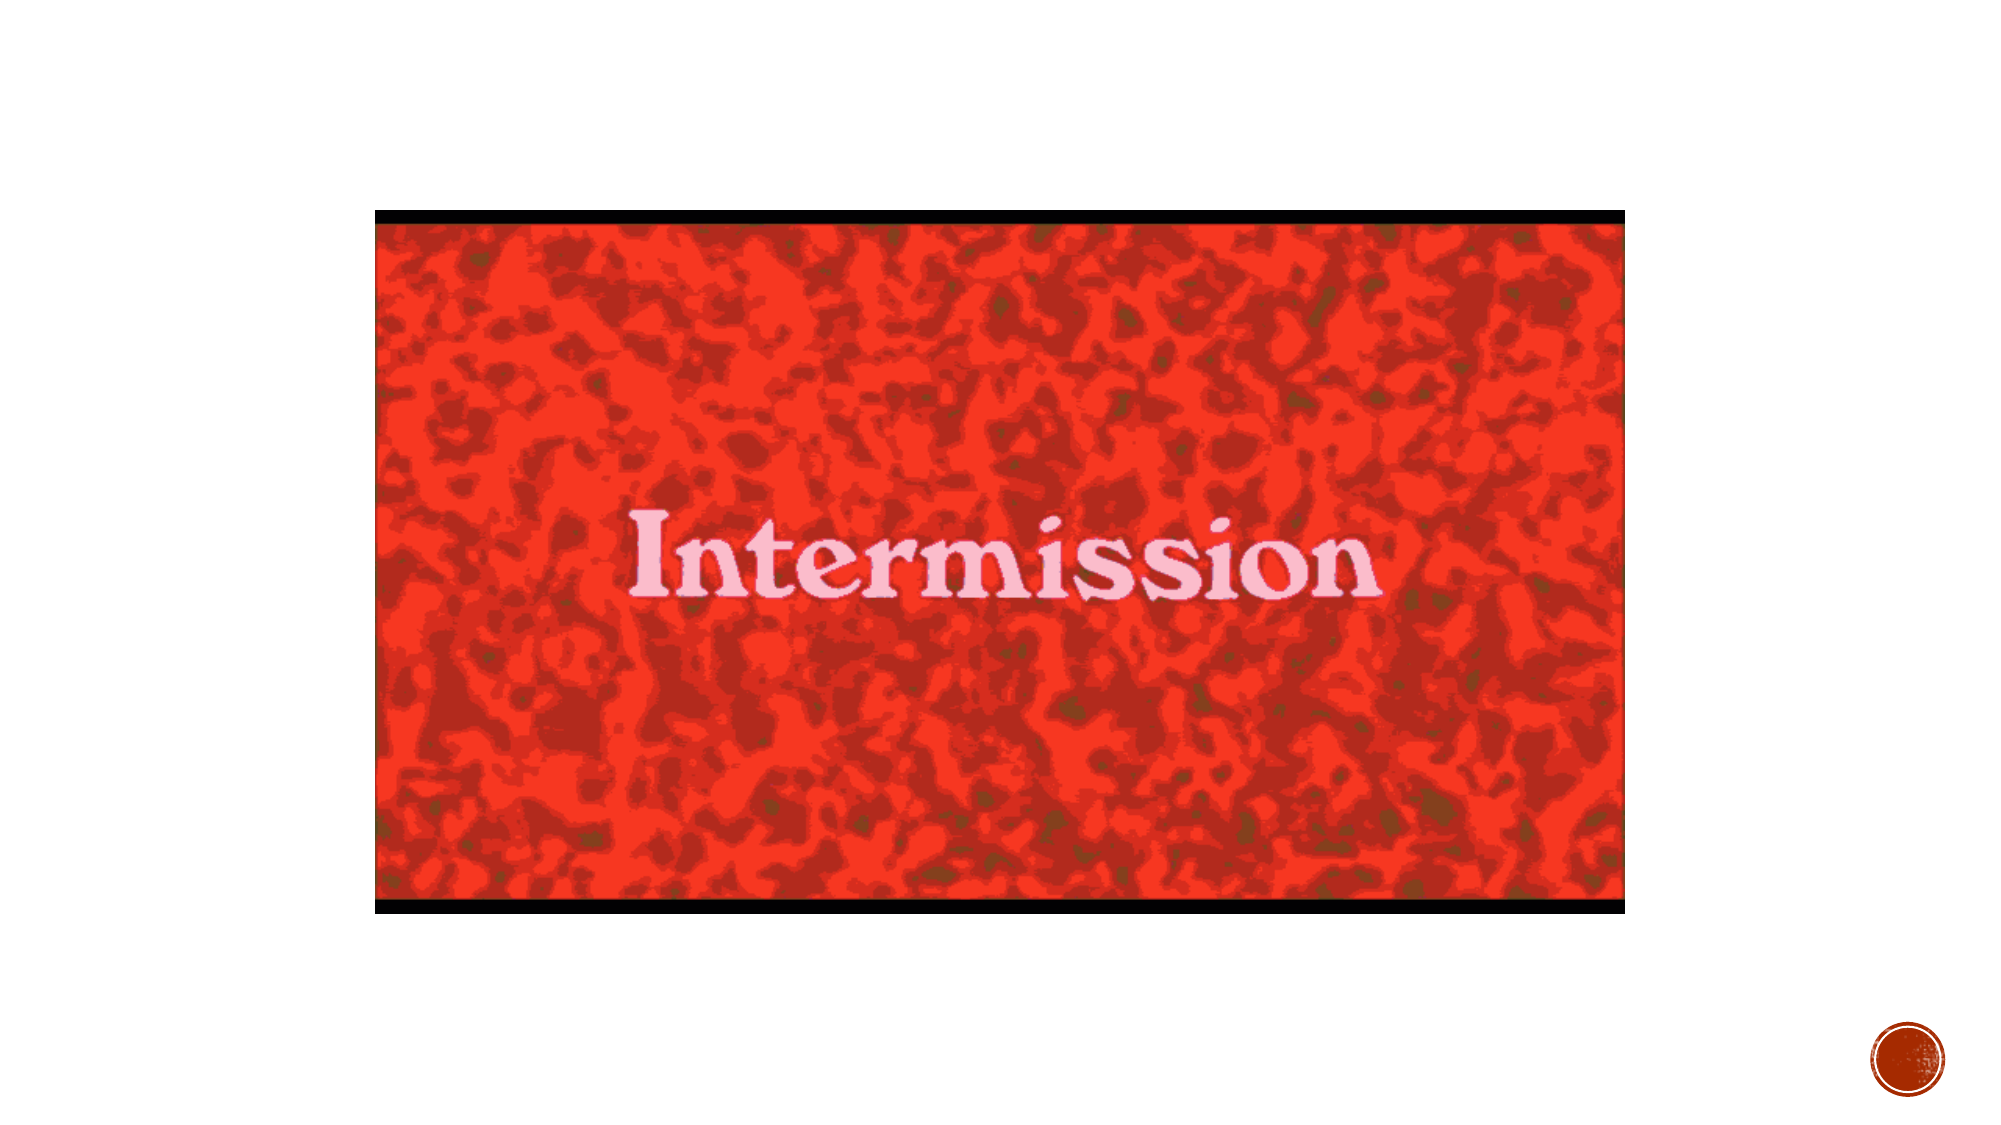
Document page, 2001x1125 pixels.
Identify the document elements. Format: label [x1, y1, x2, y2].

picture [375, 210, 1625, 914]
